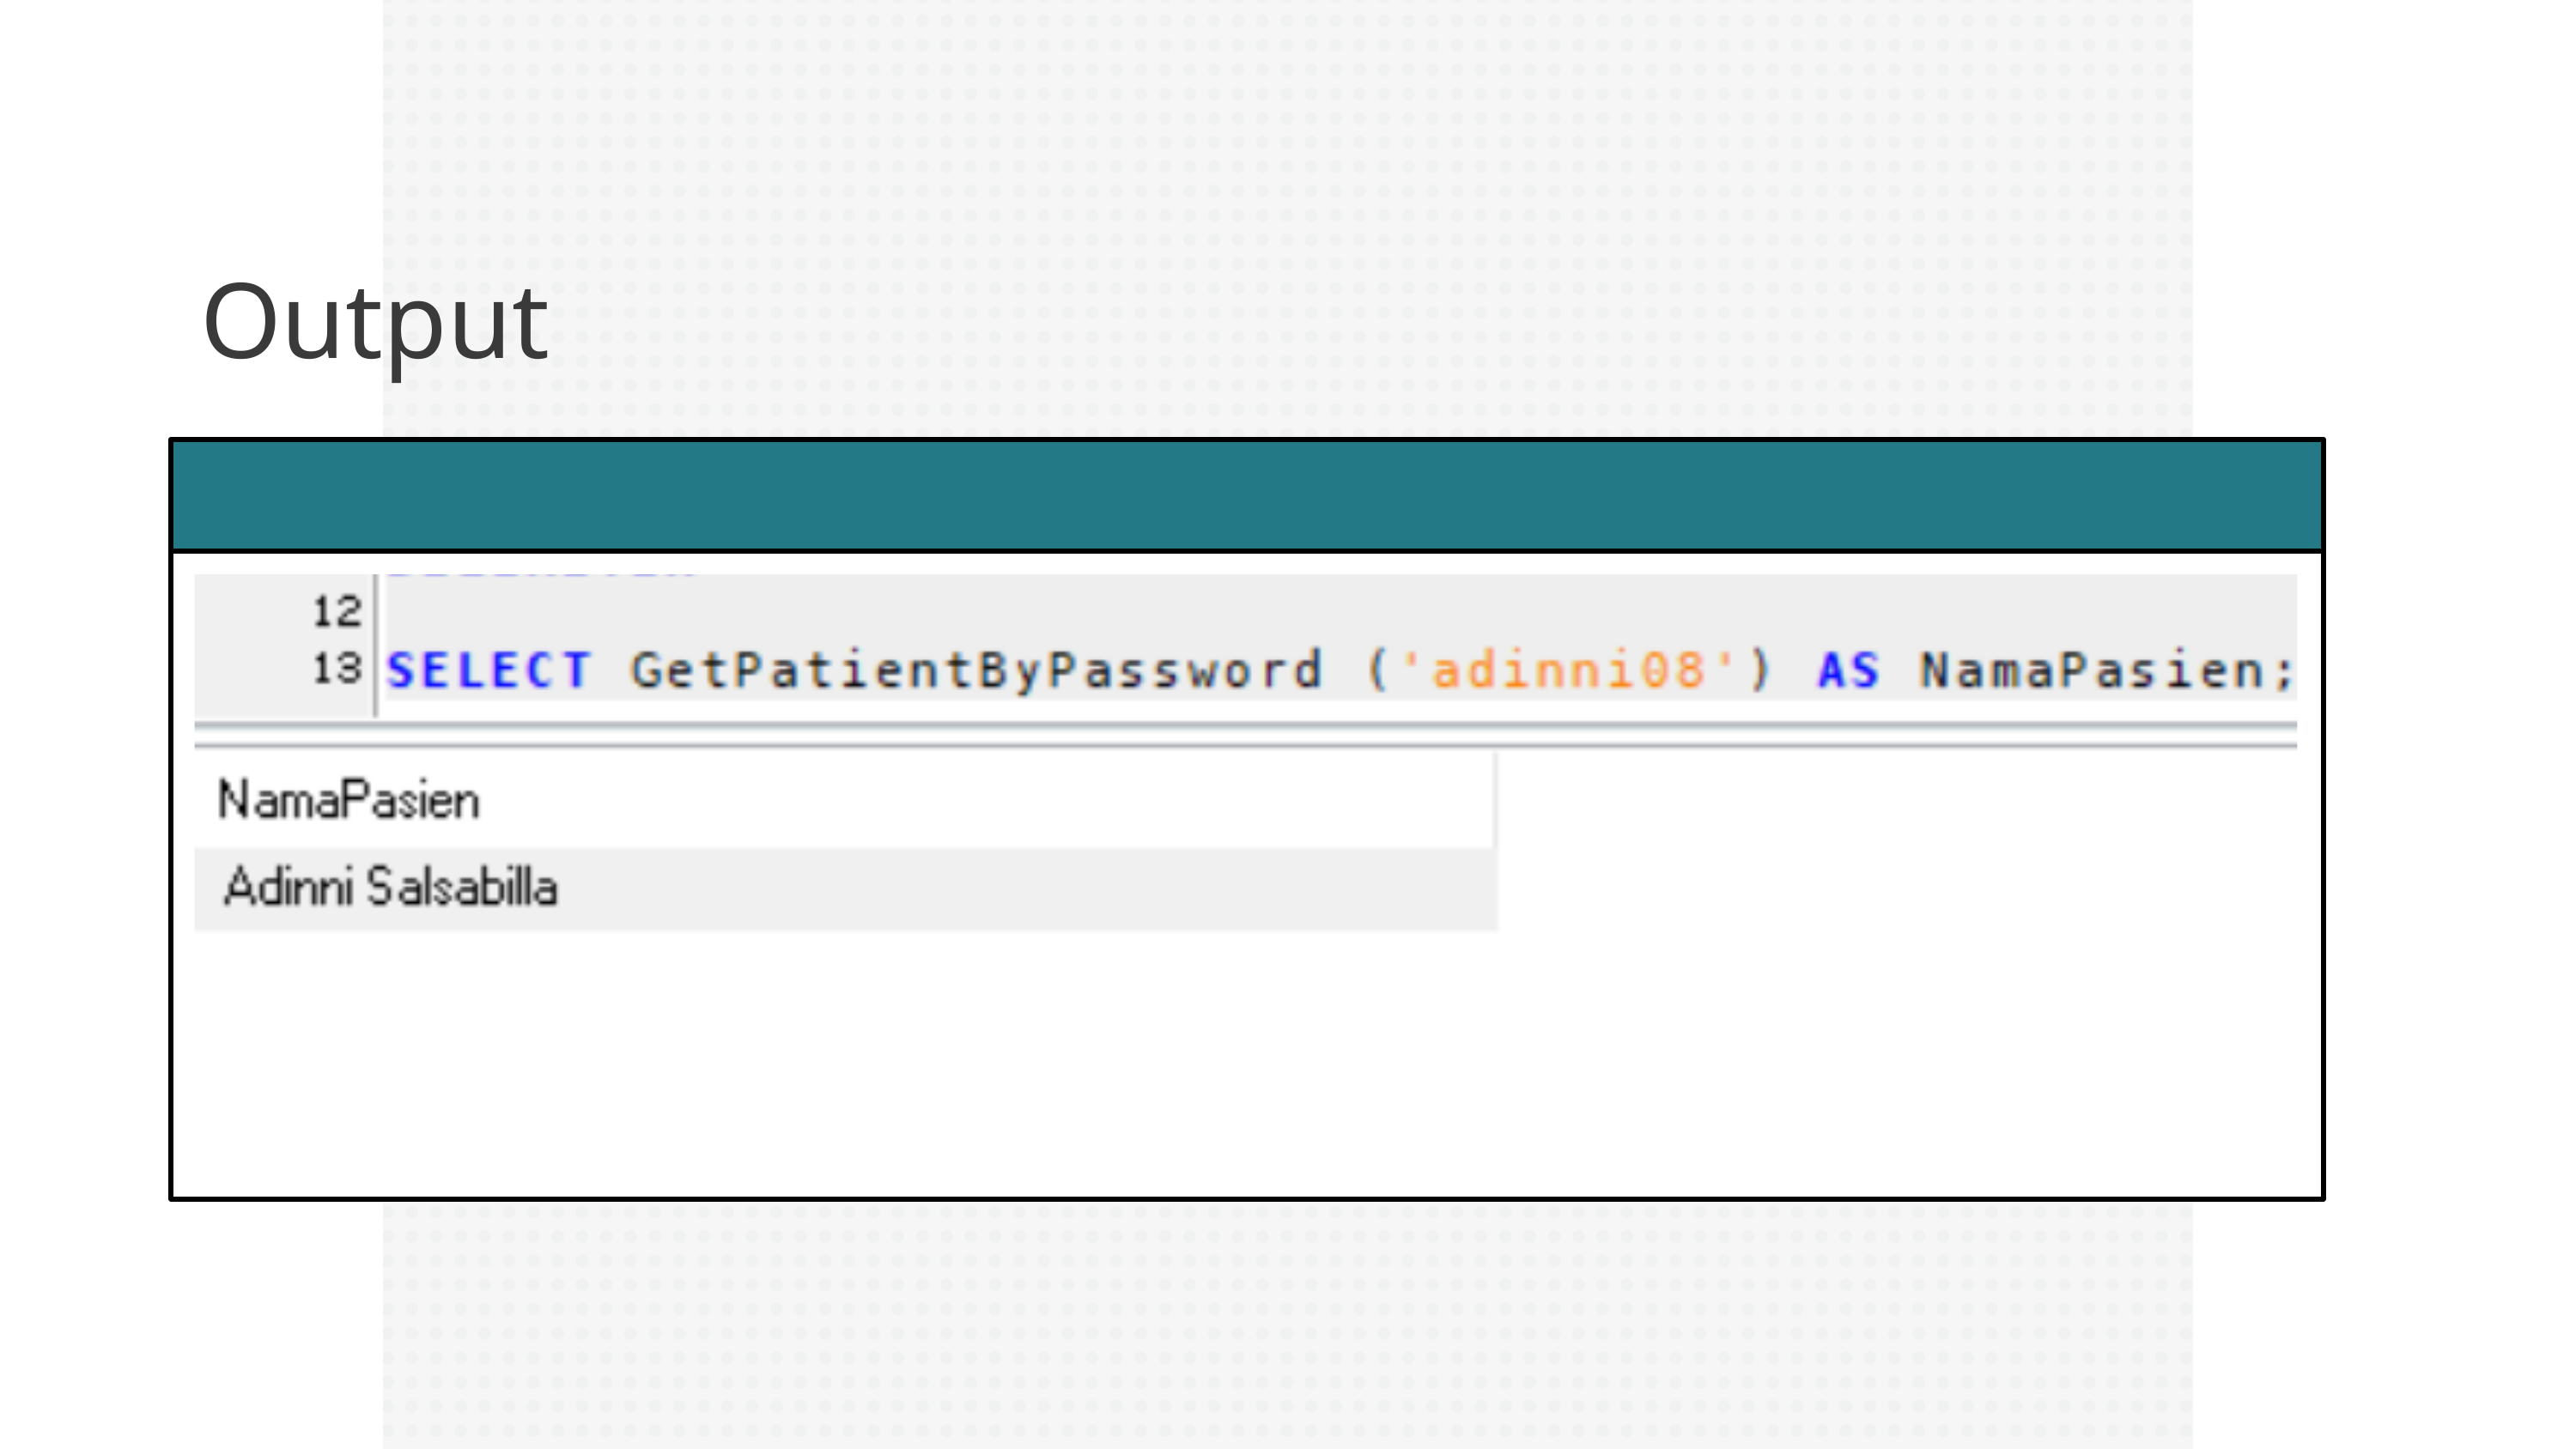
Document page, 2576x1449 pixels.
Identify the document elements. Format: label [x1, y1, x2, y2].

picture [0, 0, 2576, 1449]
text_box [170, 559, 2324, 1199]
text_box [170, 439, 2324, 551]
